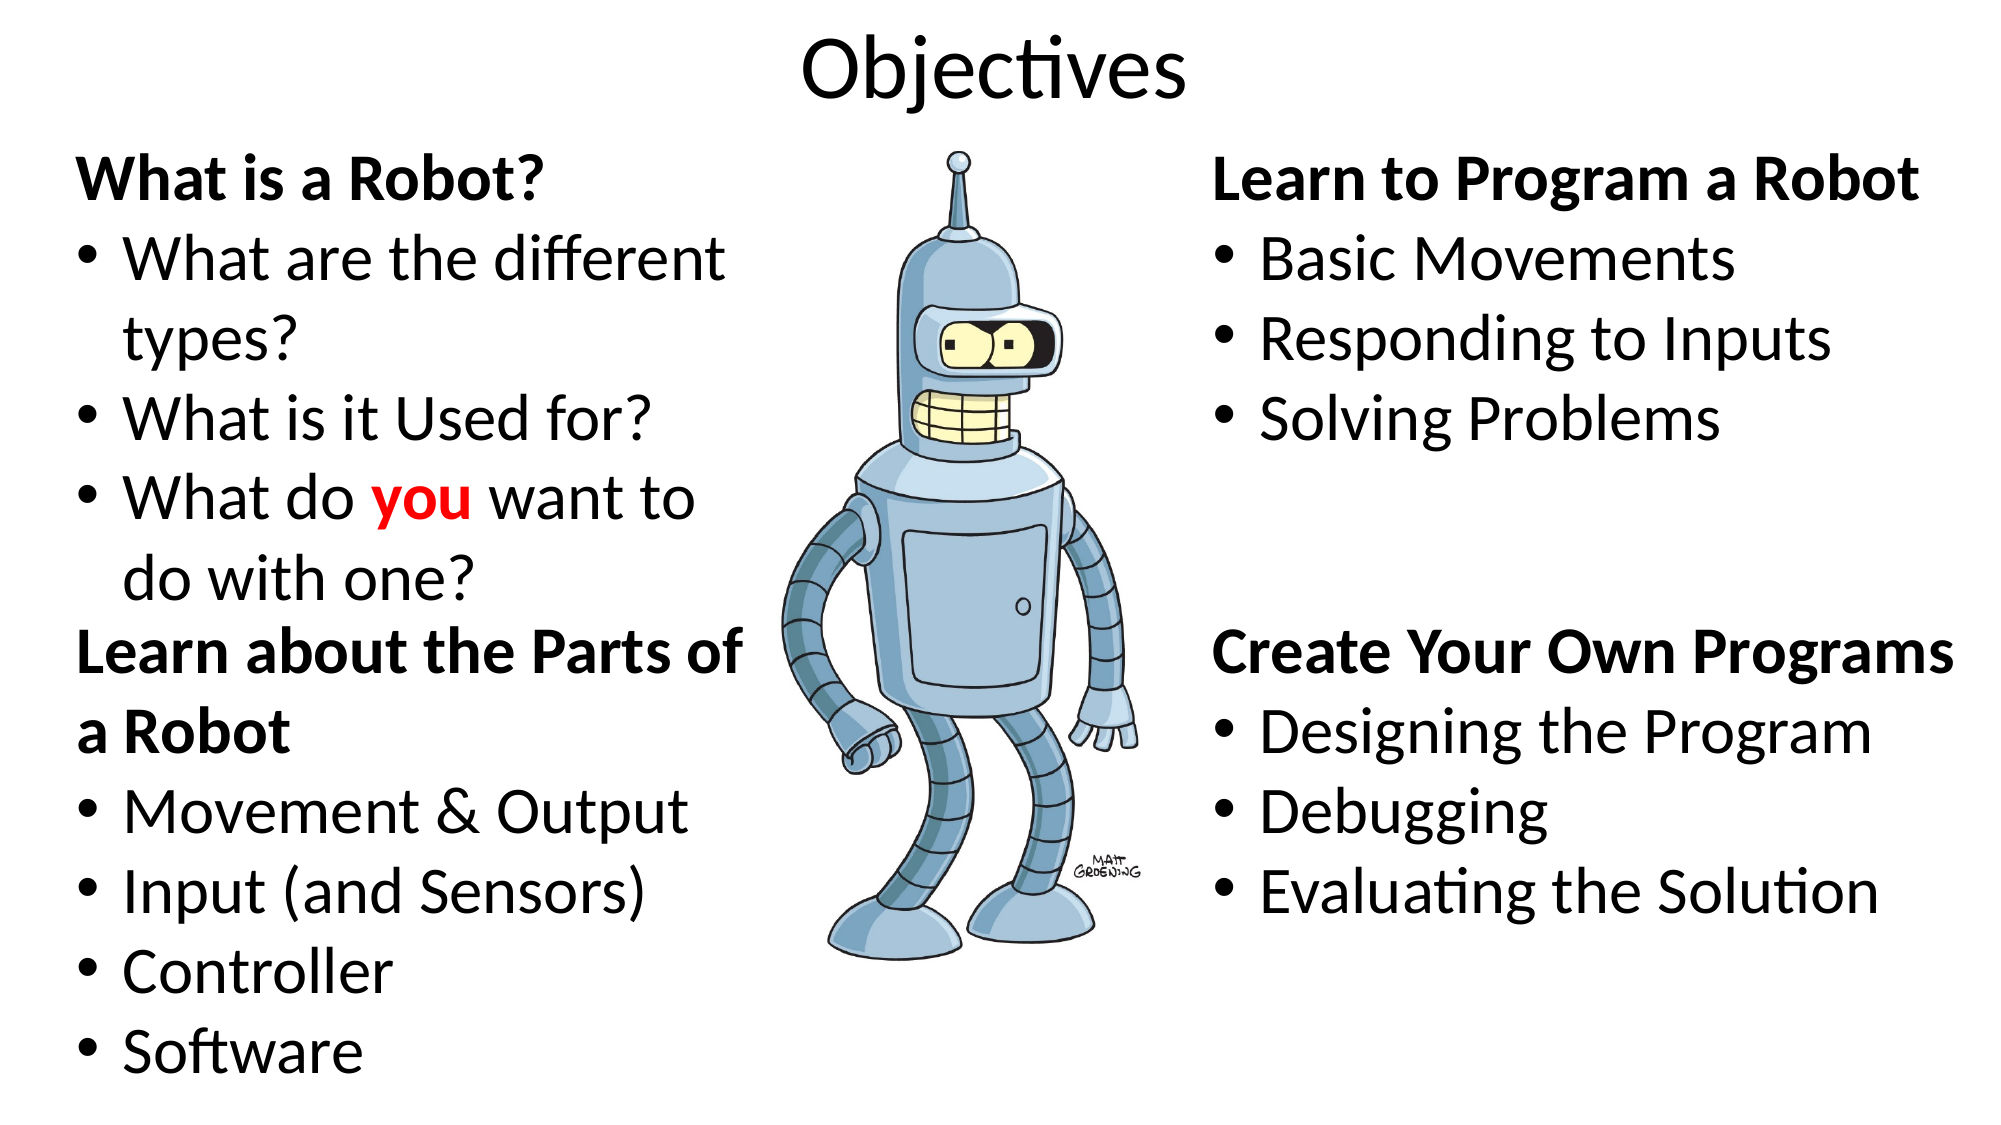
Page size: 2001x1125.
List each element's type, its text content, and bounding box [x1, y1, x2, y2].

text_box Learn to Program a Robot Basic Movements Responding to Inputs Solving Problems [1197, 126, 1979, 461]
picture [678, 149, 1251, 966]
text_box What is a Robot? What are the different types? What is it Used for? What do you want to do with one? [61, 126, 766, 599]
text_box Objectives [106, 0, 1883, 125]
text_box Learn about the Parts of a Robot Movement & Output Input (and Sensors) Controller Software [61, 599, 786, 1094]
text_box Create Your Own Programs Designing the Program Debugging Evaluating the Solution [1251, 599, 1979, 934]
